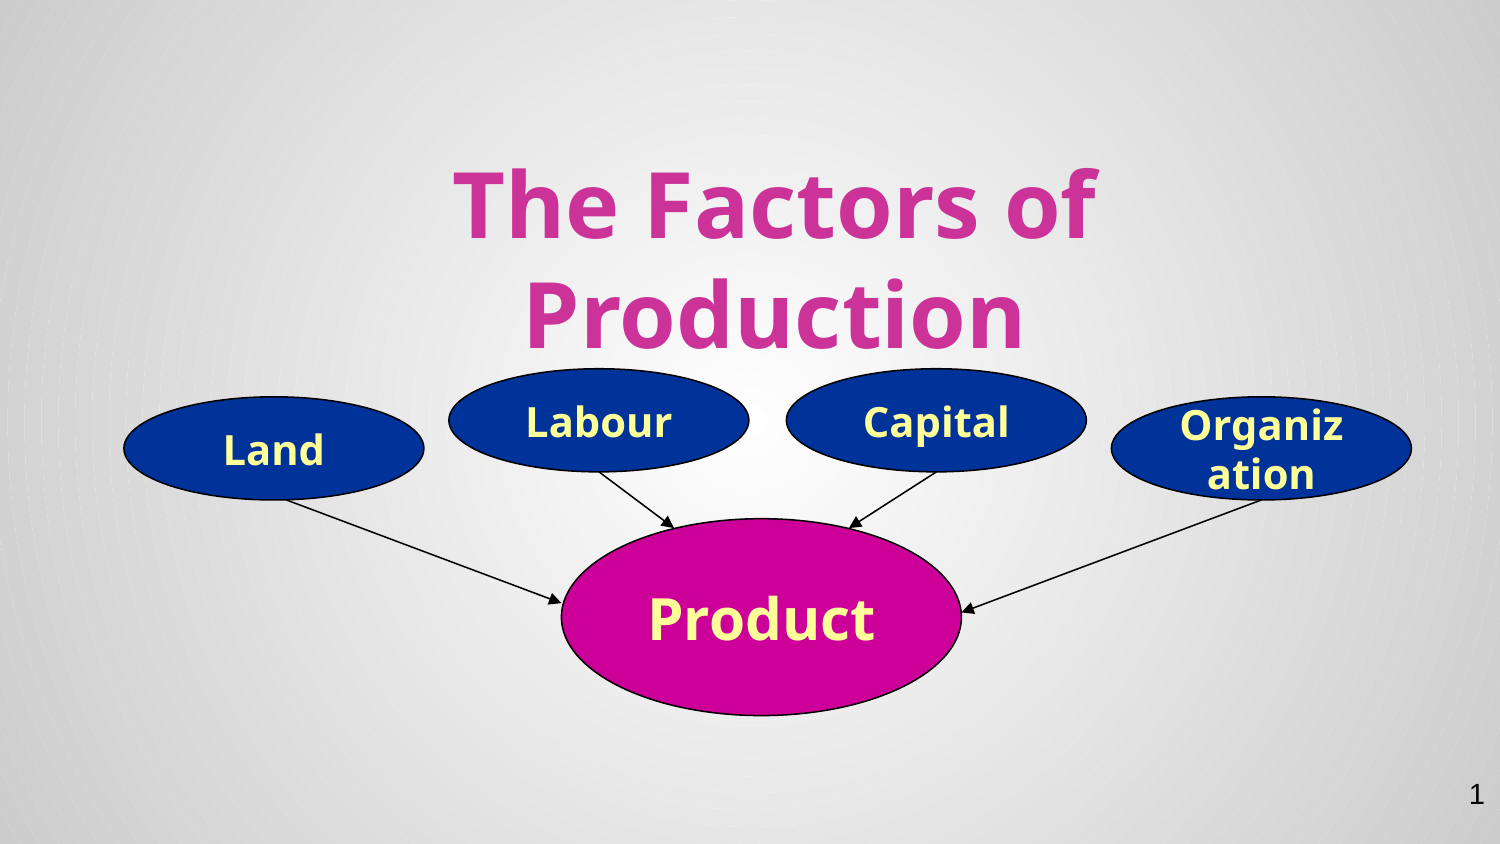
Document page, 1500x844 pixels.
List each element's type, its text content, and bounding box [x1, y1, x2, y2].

text_box Capital [786, 368, 1087, 472]
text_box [598, 471, 675, 529]
text_box Land [123, 396, 424, 500]
text_box ‹#› [1149, 768, 1500, 827]
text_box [286, 499, 562, 604]
text_box Organization [1111, 396, 1412, 500]
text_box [961, 499, 1262, 613]
text_box The Factors of Production [181, 139, 1369, 234]
text_box Labour [448, 368, 749, 472]
text_box Product [561, 518, 962, 716]
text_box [848, 471, 937, 529]
